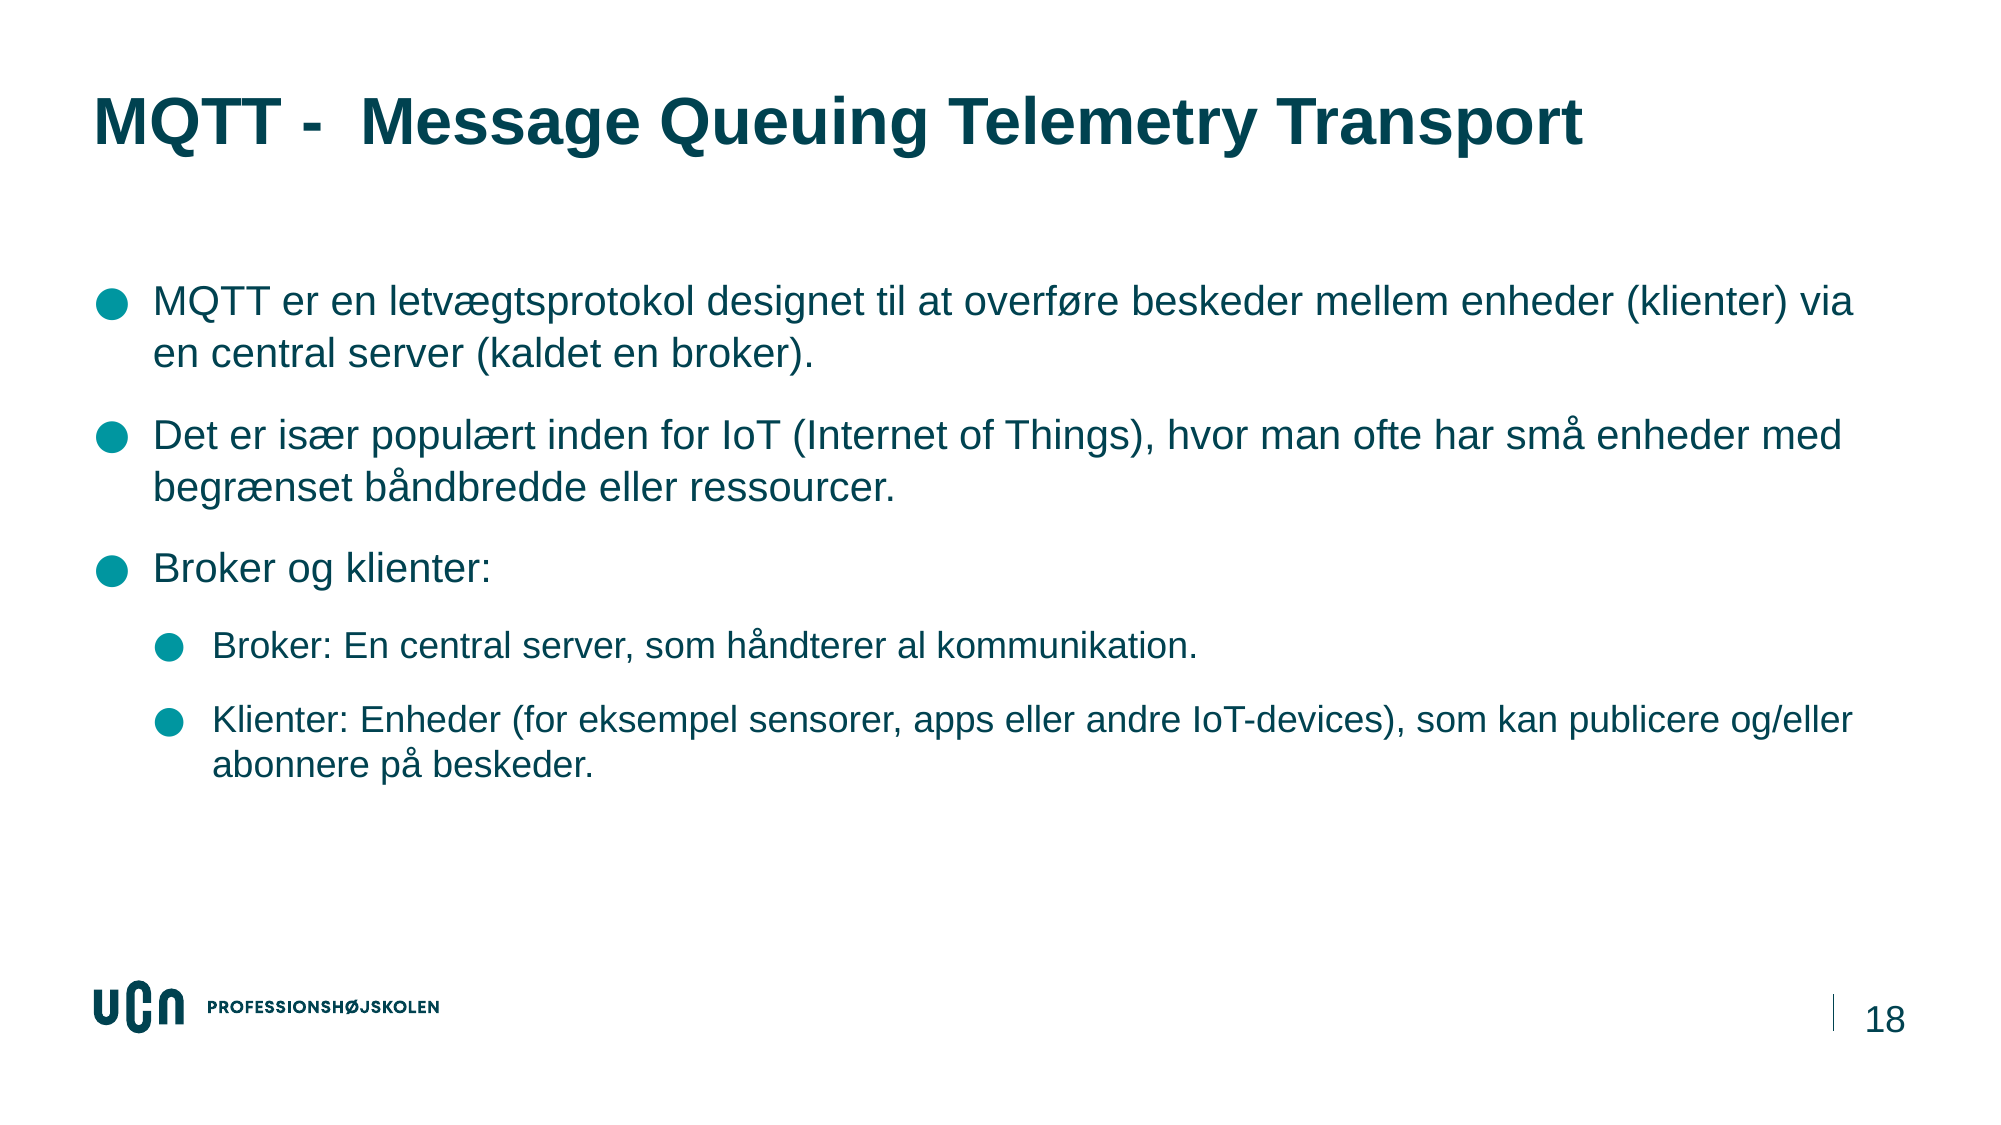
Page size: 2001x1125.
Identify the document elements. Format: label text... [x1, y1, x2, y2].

title MQTT - Message Queuing Telemetry Transport [93, 88, 1907, 238]
slide_number 18 [1834, 955, 1907, 1041]
list MQTT er en letvægtsprotokol designet til at overføre beskeder mellem enheder (klienter) via en central server (kaldet en broker). Det er især populært inden for IoT (Internet of Things), hvor man ofte har små enheder med begrænset båndbredde eller ressourcer. Broker og klienter: Broker: En central server, som håndterer al kommunikation. Klienter: Enheder (for eksempel sensorer, apps eller andre IoT-devices), som kan publicere og/eller abonnere på beskeder. [93, 272, 1907, 938]
